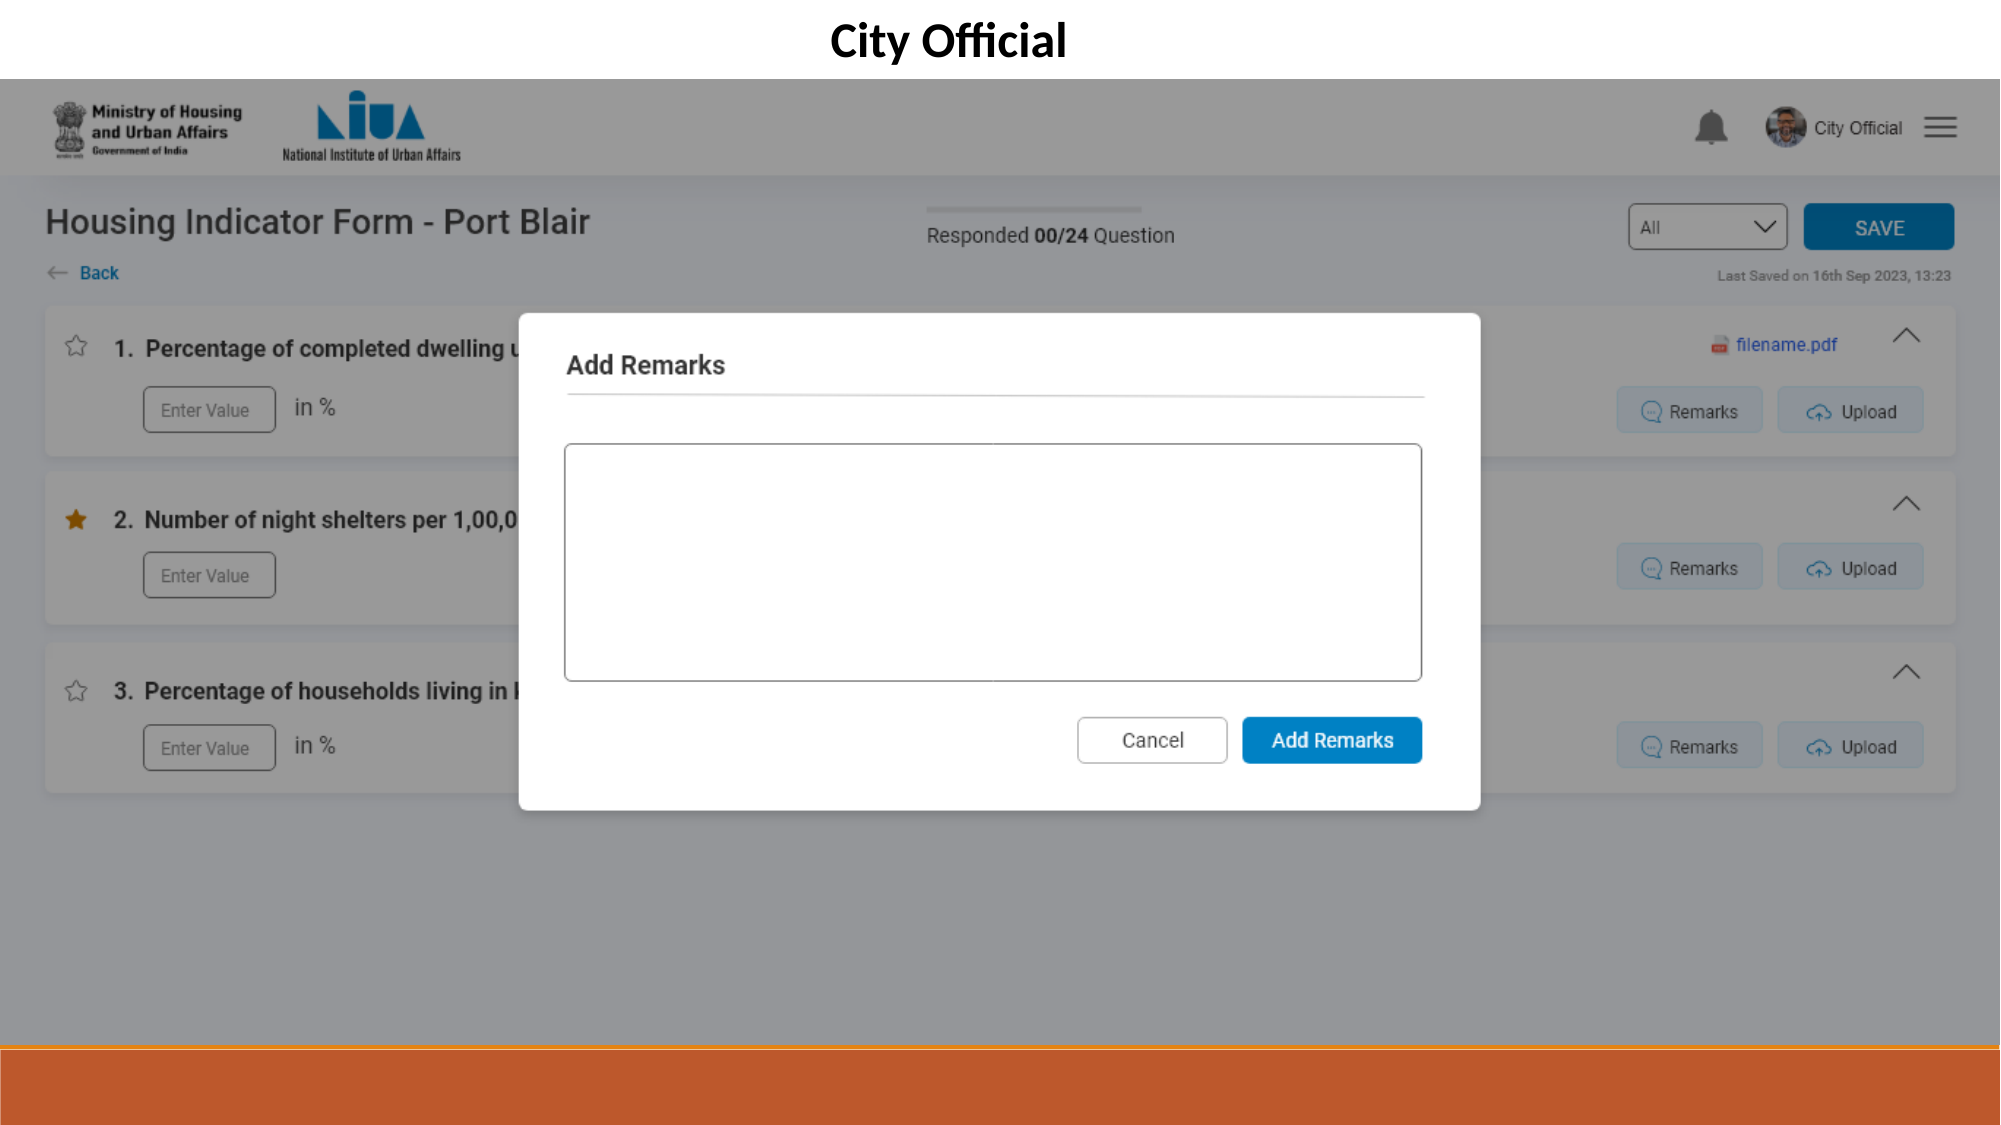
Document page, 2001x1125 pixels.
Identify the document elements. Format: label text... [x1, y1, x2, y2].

picture [0, 79, 2000, 1046]
text_box City Official [815, 0, 1101, 75]
